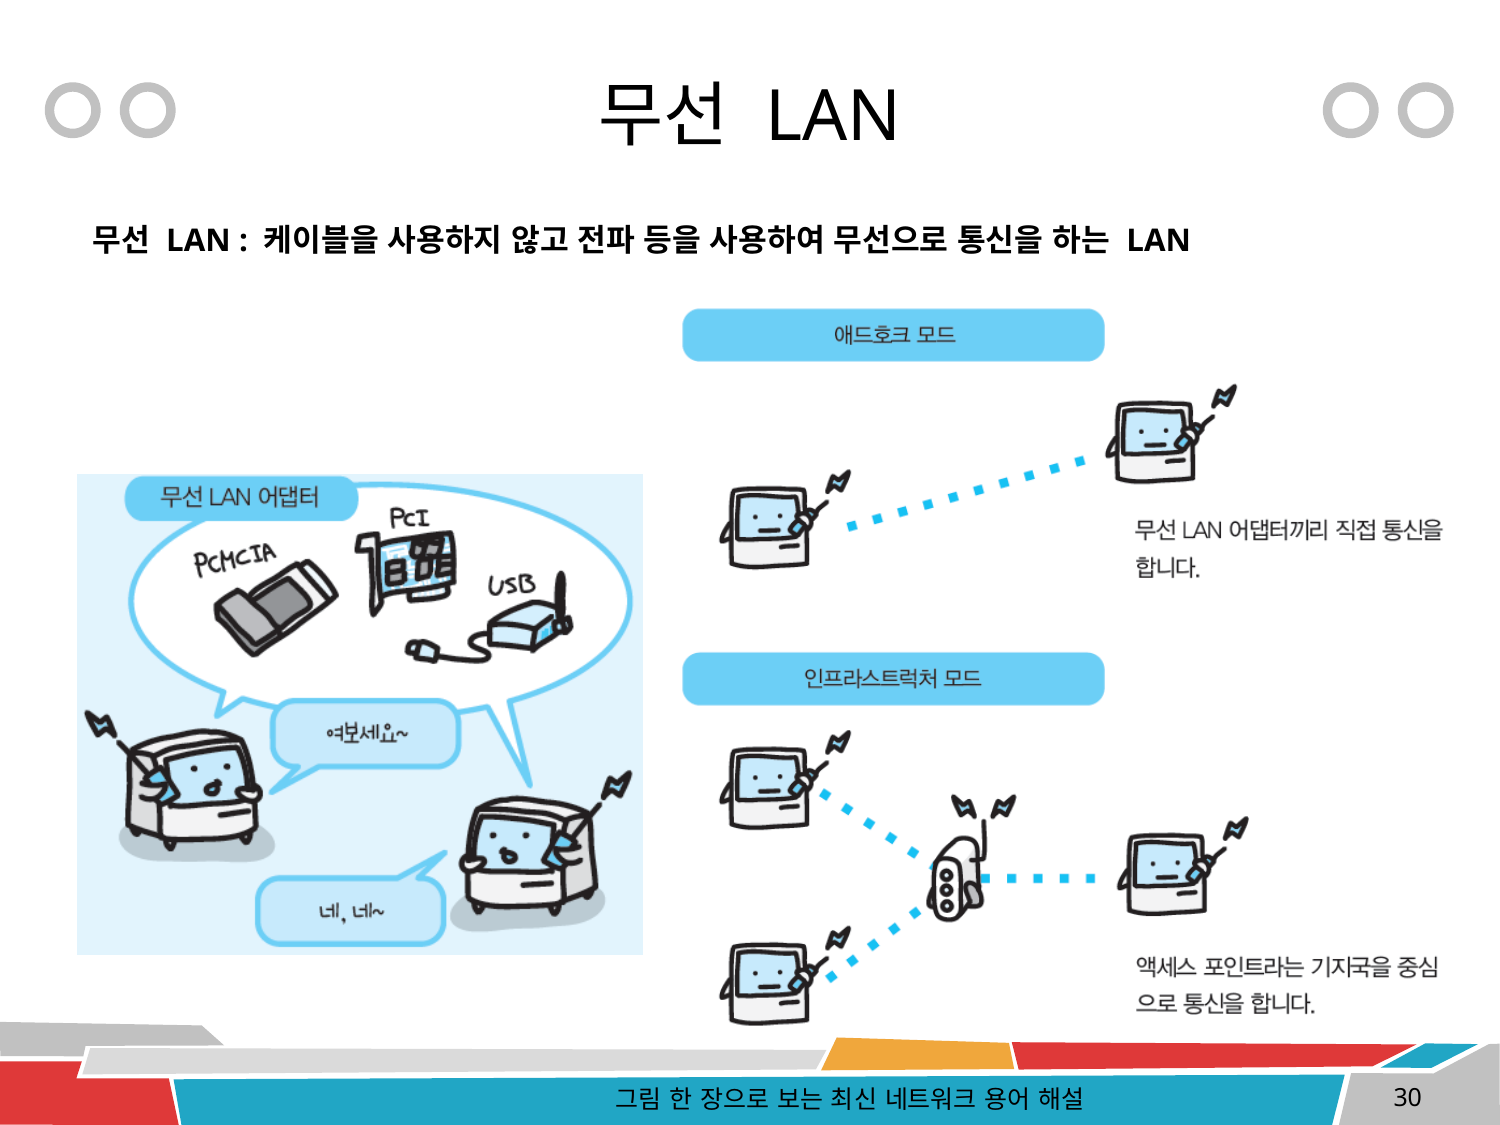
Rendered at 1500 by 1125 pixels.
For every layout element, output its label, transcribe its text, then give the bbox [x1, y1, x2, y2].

title 무선 LAN [175, 18, 1325, 193]
footer 그림 한 장으로 보는 최신 네트워크 용어 해설 [438, 1080, 1263, 1118]
picture [677, 304, 1449, 1032]
slide_number 30 [1361, 1080, 1437, 1118]
picture [77, 474, 644, 955]
text_box 무선 LAN : 케이블을 사용하지 않고 전파 등을 사용하여 무선으로 통신을 하는 LAN [77, 193, 1376, 265]
